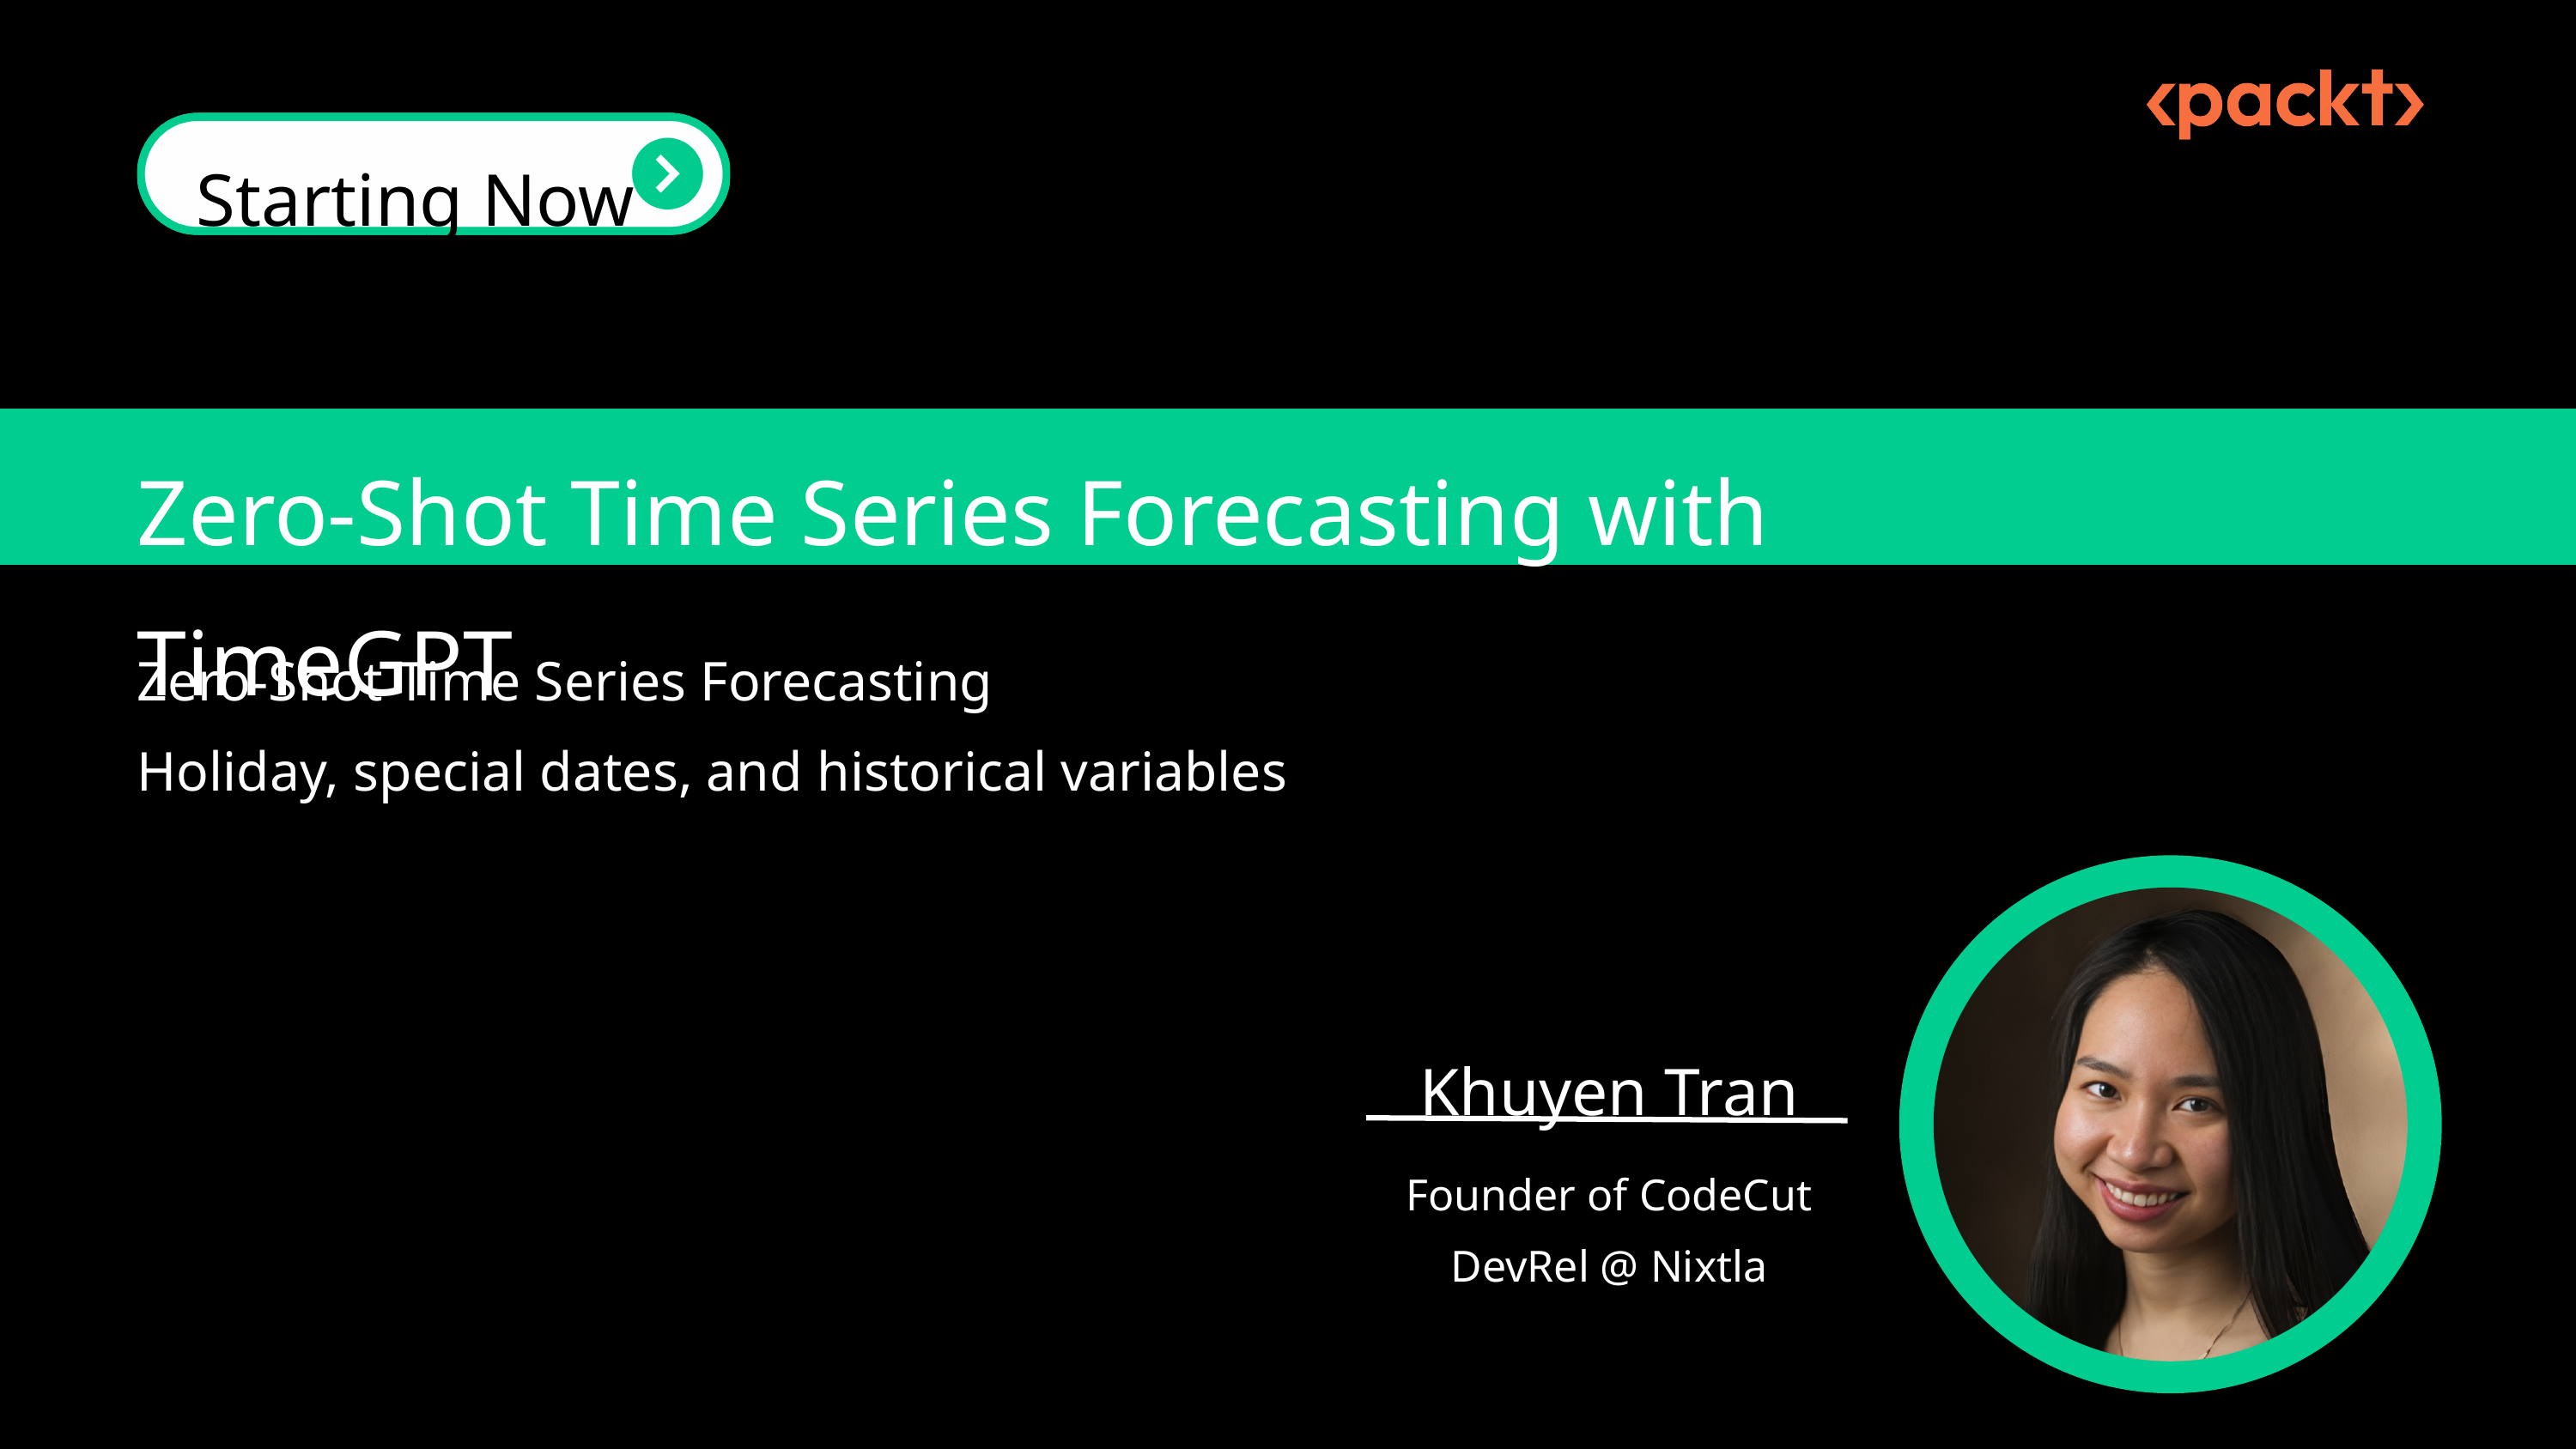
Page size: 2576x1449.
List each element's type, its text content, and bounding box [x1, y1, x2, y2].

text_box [1899, 855, 2442, 1394]
text_box Zero-Shot Time Series Forecasting Holiday, special dates, and historical variables [137, 621, 2407, 802]
picture [1933, 887, 2409, 1362]
text_box Founder of CodeCut DevRel @ Nixtla [1364, 1118, 1855, 1291]
text_box Starting Now [196, 120, 671, 241]
text_box [137, 112, 731, 235]
text_box Zero-Shot Time Series Forecasting with TimeGPT [137, 575, 2145, 714]
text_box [0, 399, 2576, 566]
text_box Khuyen Tran [1364, 1021, 1855, 1118]
text_box [2144, 44, 2432, 145]
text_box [1365, 1118, 1848, 1121]
